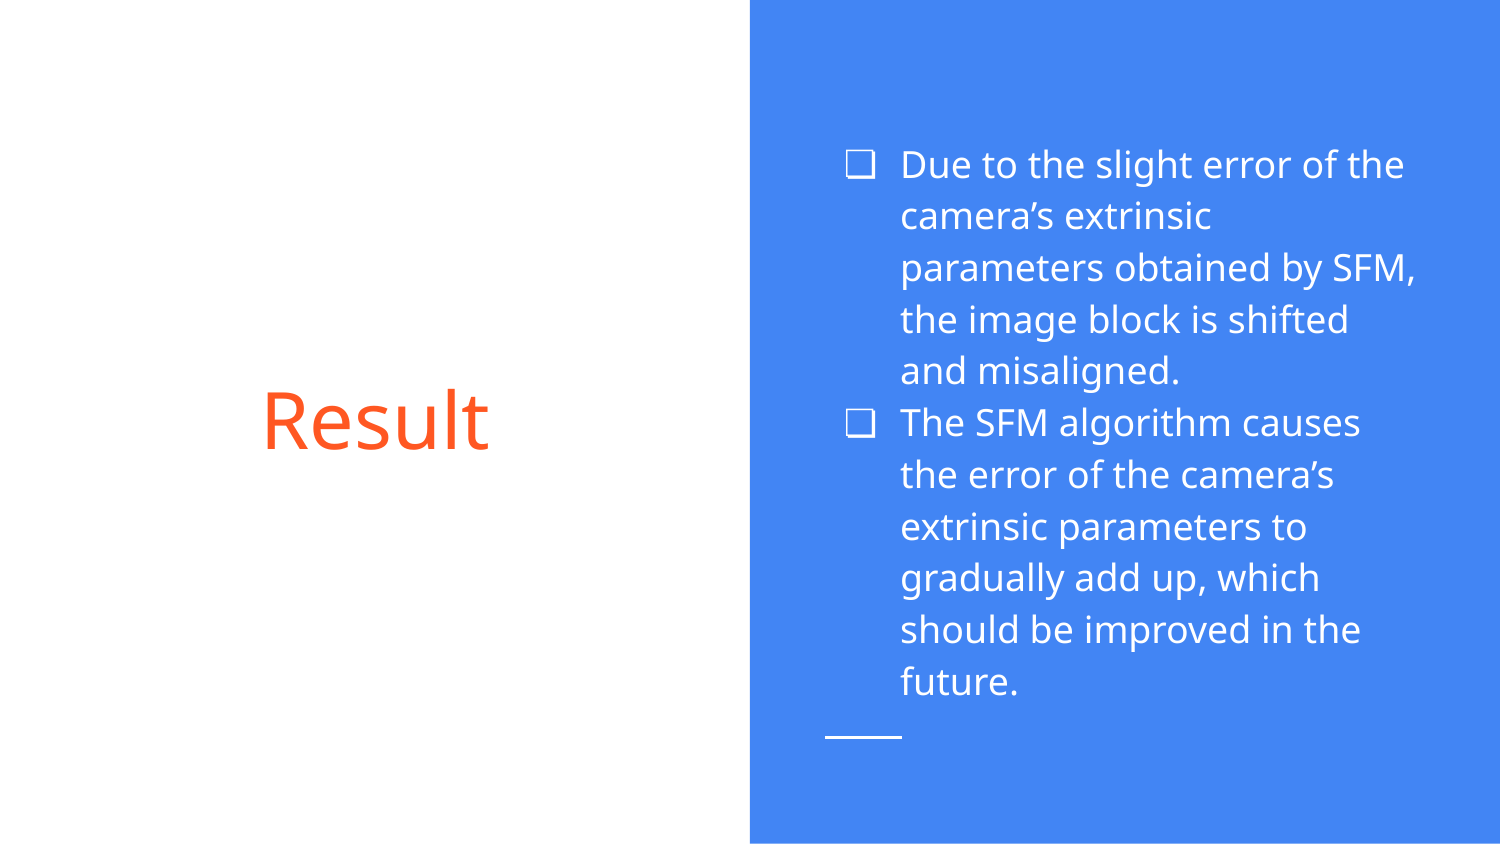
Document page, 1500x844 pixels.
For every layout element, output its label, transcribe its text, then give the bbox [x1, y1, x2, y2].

title Result [43, 225, 708, 481]
list Due to the slight error of the camera’s extrinsic parameters obtained by SFM, the image block is shifted and misaligned. The SFM algorithm causes the error of the camera’s extrinsic parameters to gradually add up, which should be improved in the future. [810, 118, 1440, 725]
